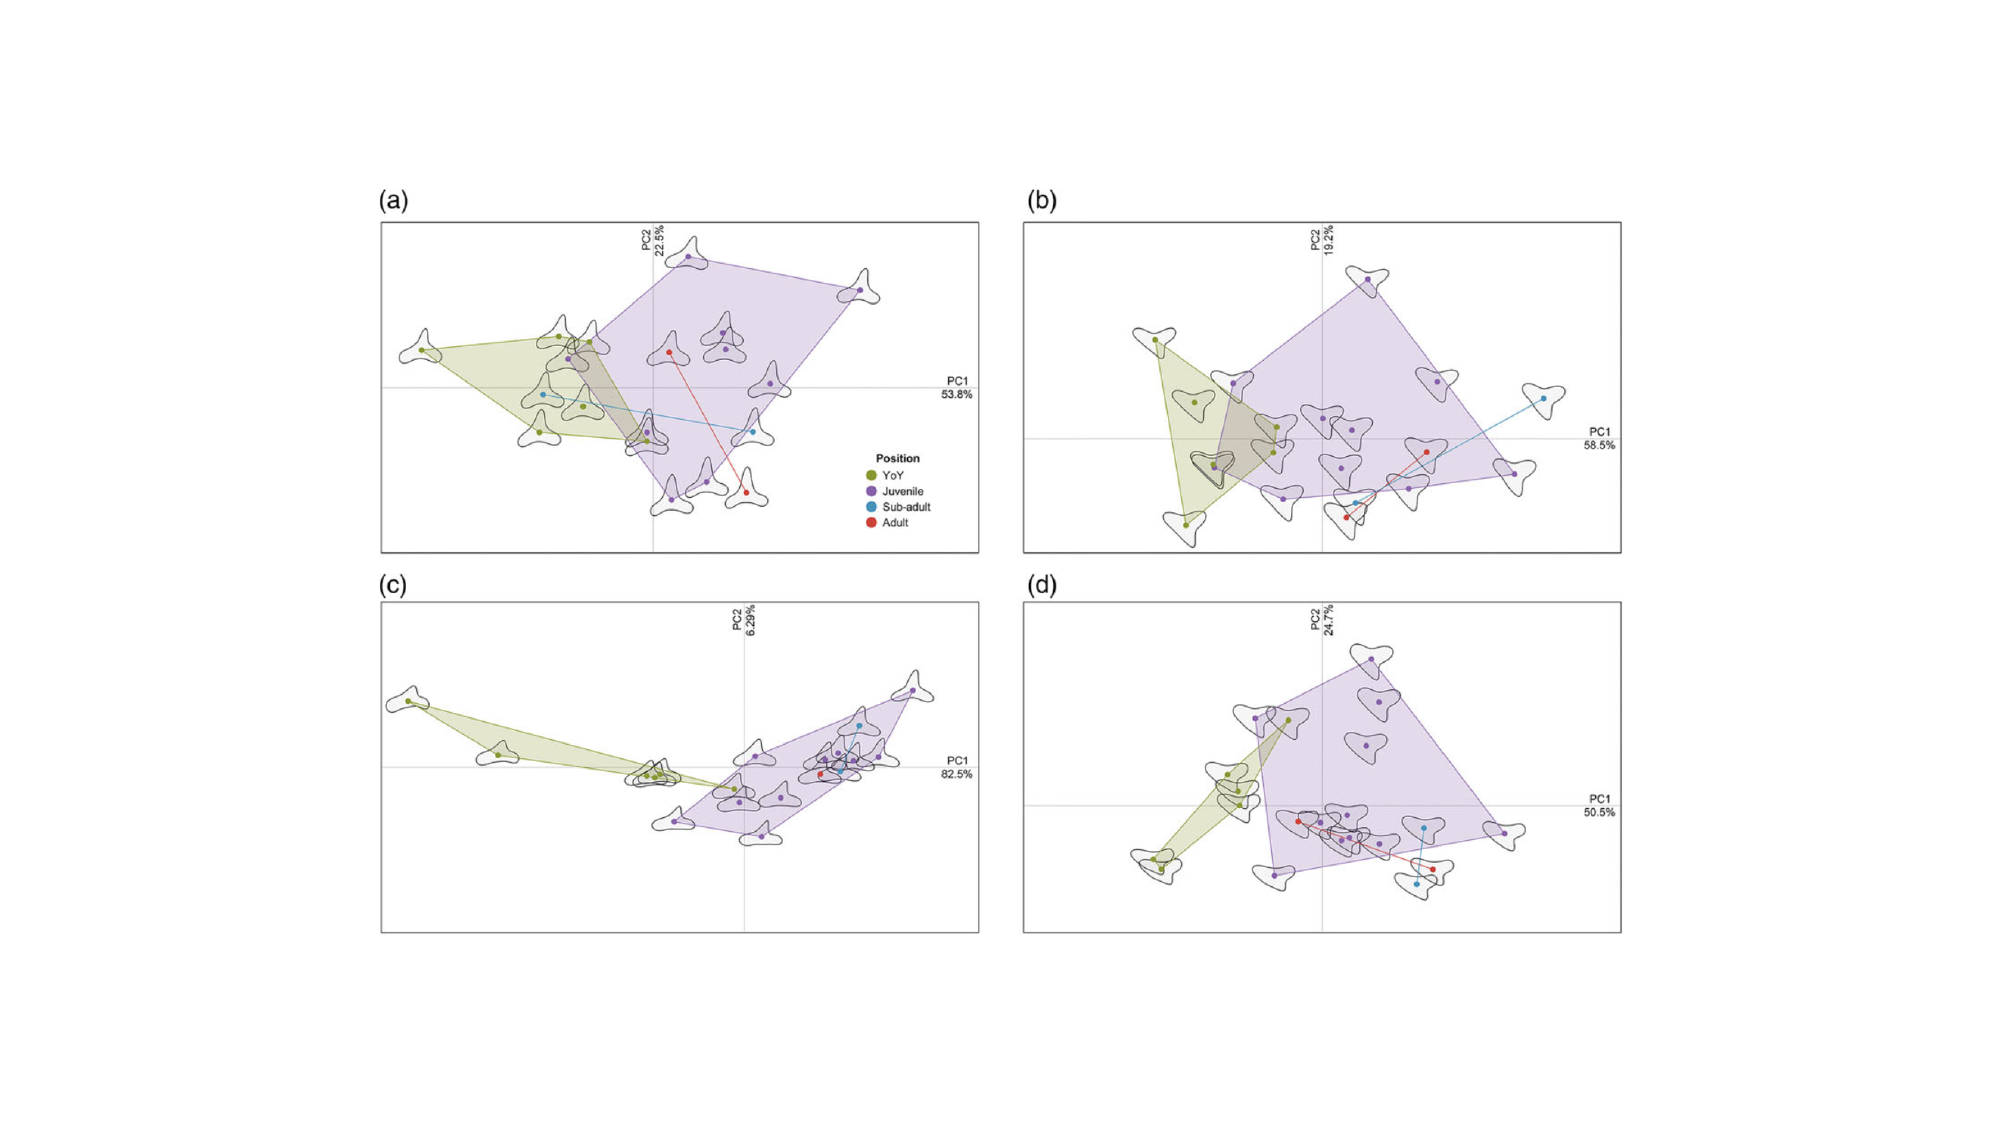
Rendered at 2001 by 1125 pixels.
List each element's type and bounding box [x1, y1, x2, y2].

picture [362, 174, 1638, 951]
